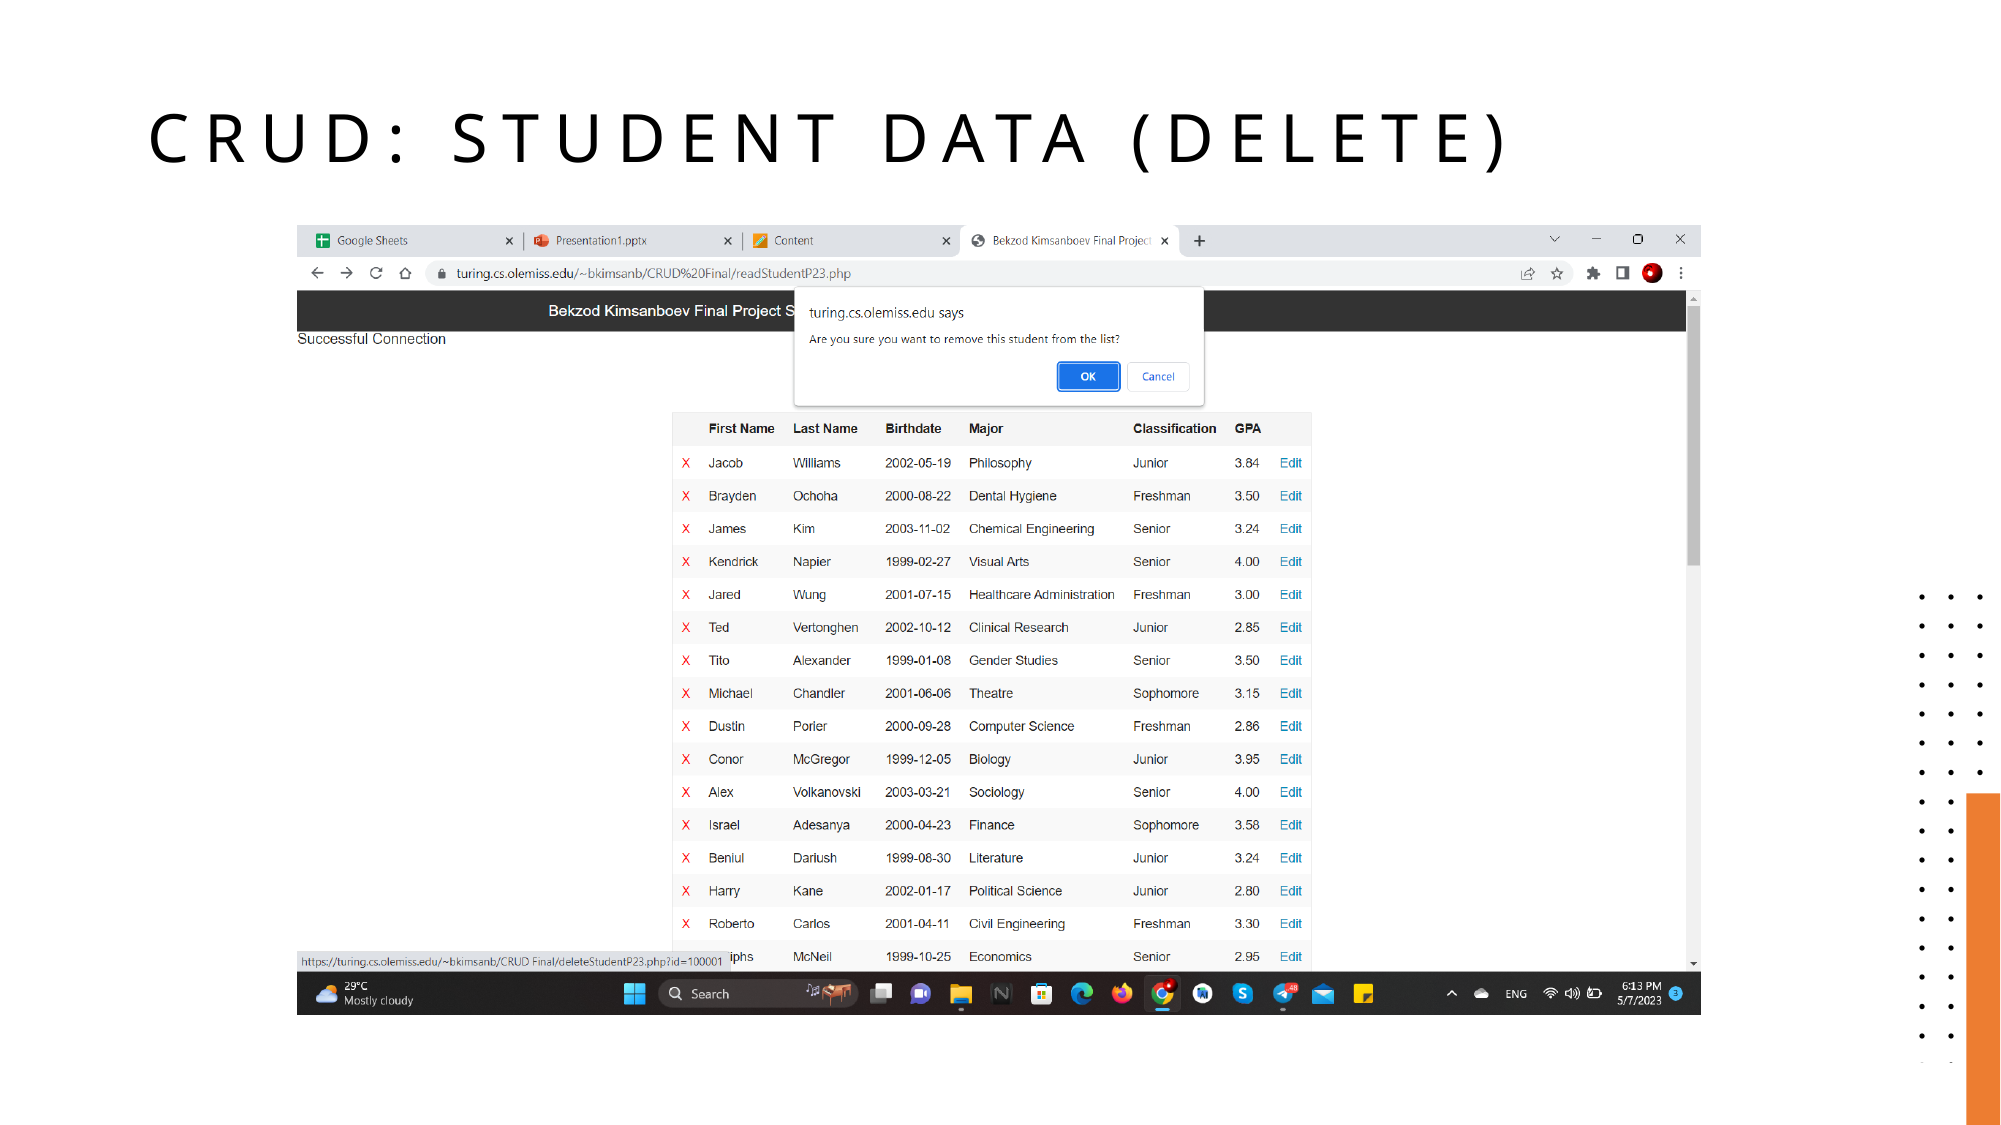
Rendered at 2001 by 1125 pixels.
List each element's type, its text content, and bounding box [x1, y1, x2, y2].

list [297, 225, 1701, 1015]
title CRUD: Student Data (delete) [132, 59, 1832, 184]
picture [1907, 582, 1994, 1064]
